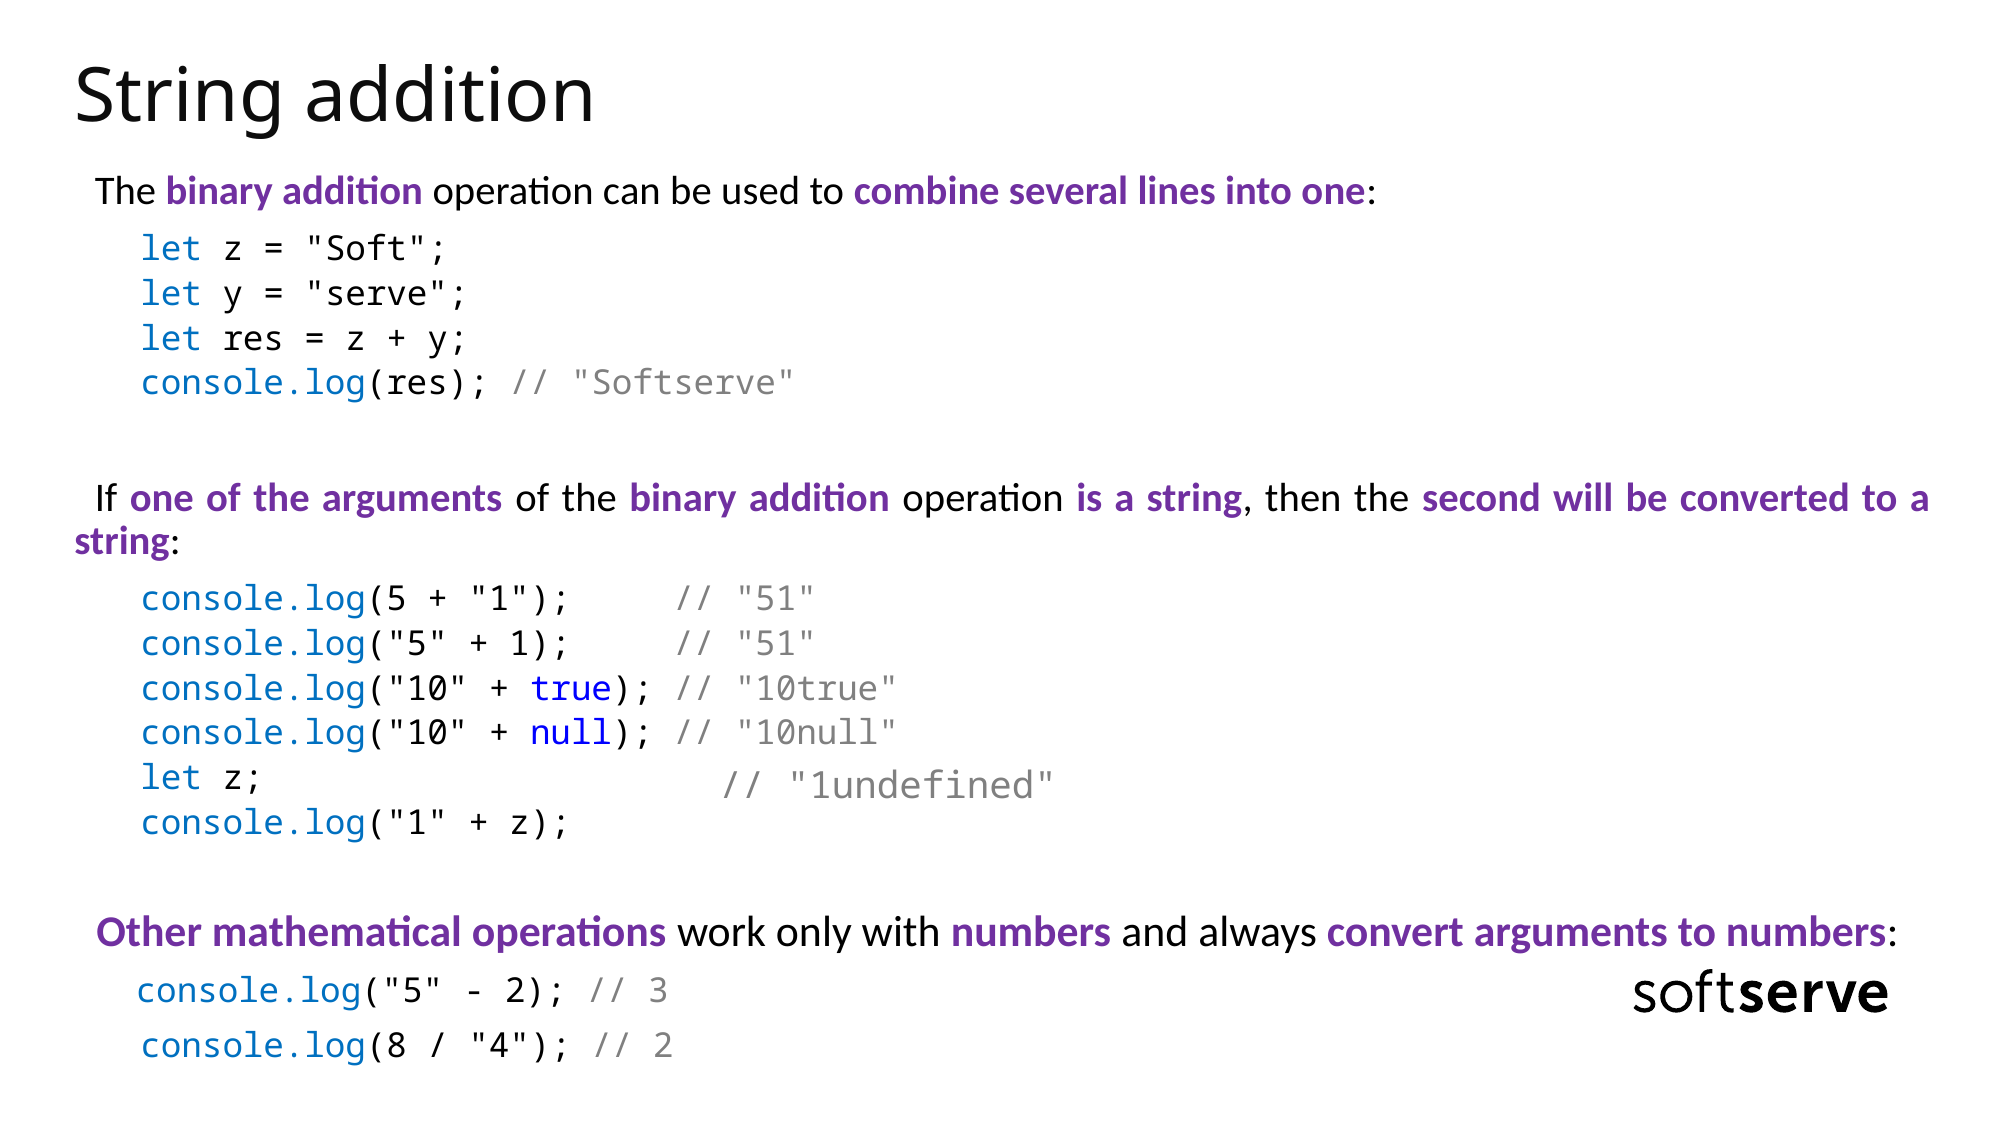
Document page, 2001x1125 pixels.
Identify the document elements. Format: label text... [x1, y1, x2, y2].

title String addition [59, 38, 1957, 126]
text_box // "1undefined" [629, 753, 1098, 814]
list The binary addition operation can be used to combine several lines into one: let z = "Soft"; let y = "serve"; let res = z + y; console.log(res); // "Softserve" If one of the arguments of the binary addition operation is a string, then the second will be converted to a string: console.log(5 + "1"); // "51" console.log("5" + 1); // "51" console.log("10" + true); // "10true" console.log("10" + null); // "10null" let z; console.log("1" + z); Other mathematical operations work only with numbers and always convert arguments to numbers: console.log("5" - 2); // 3 console.log(8 / "4"); // 2 [59, 162, 1946, 1092]
